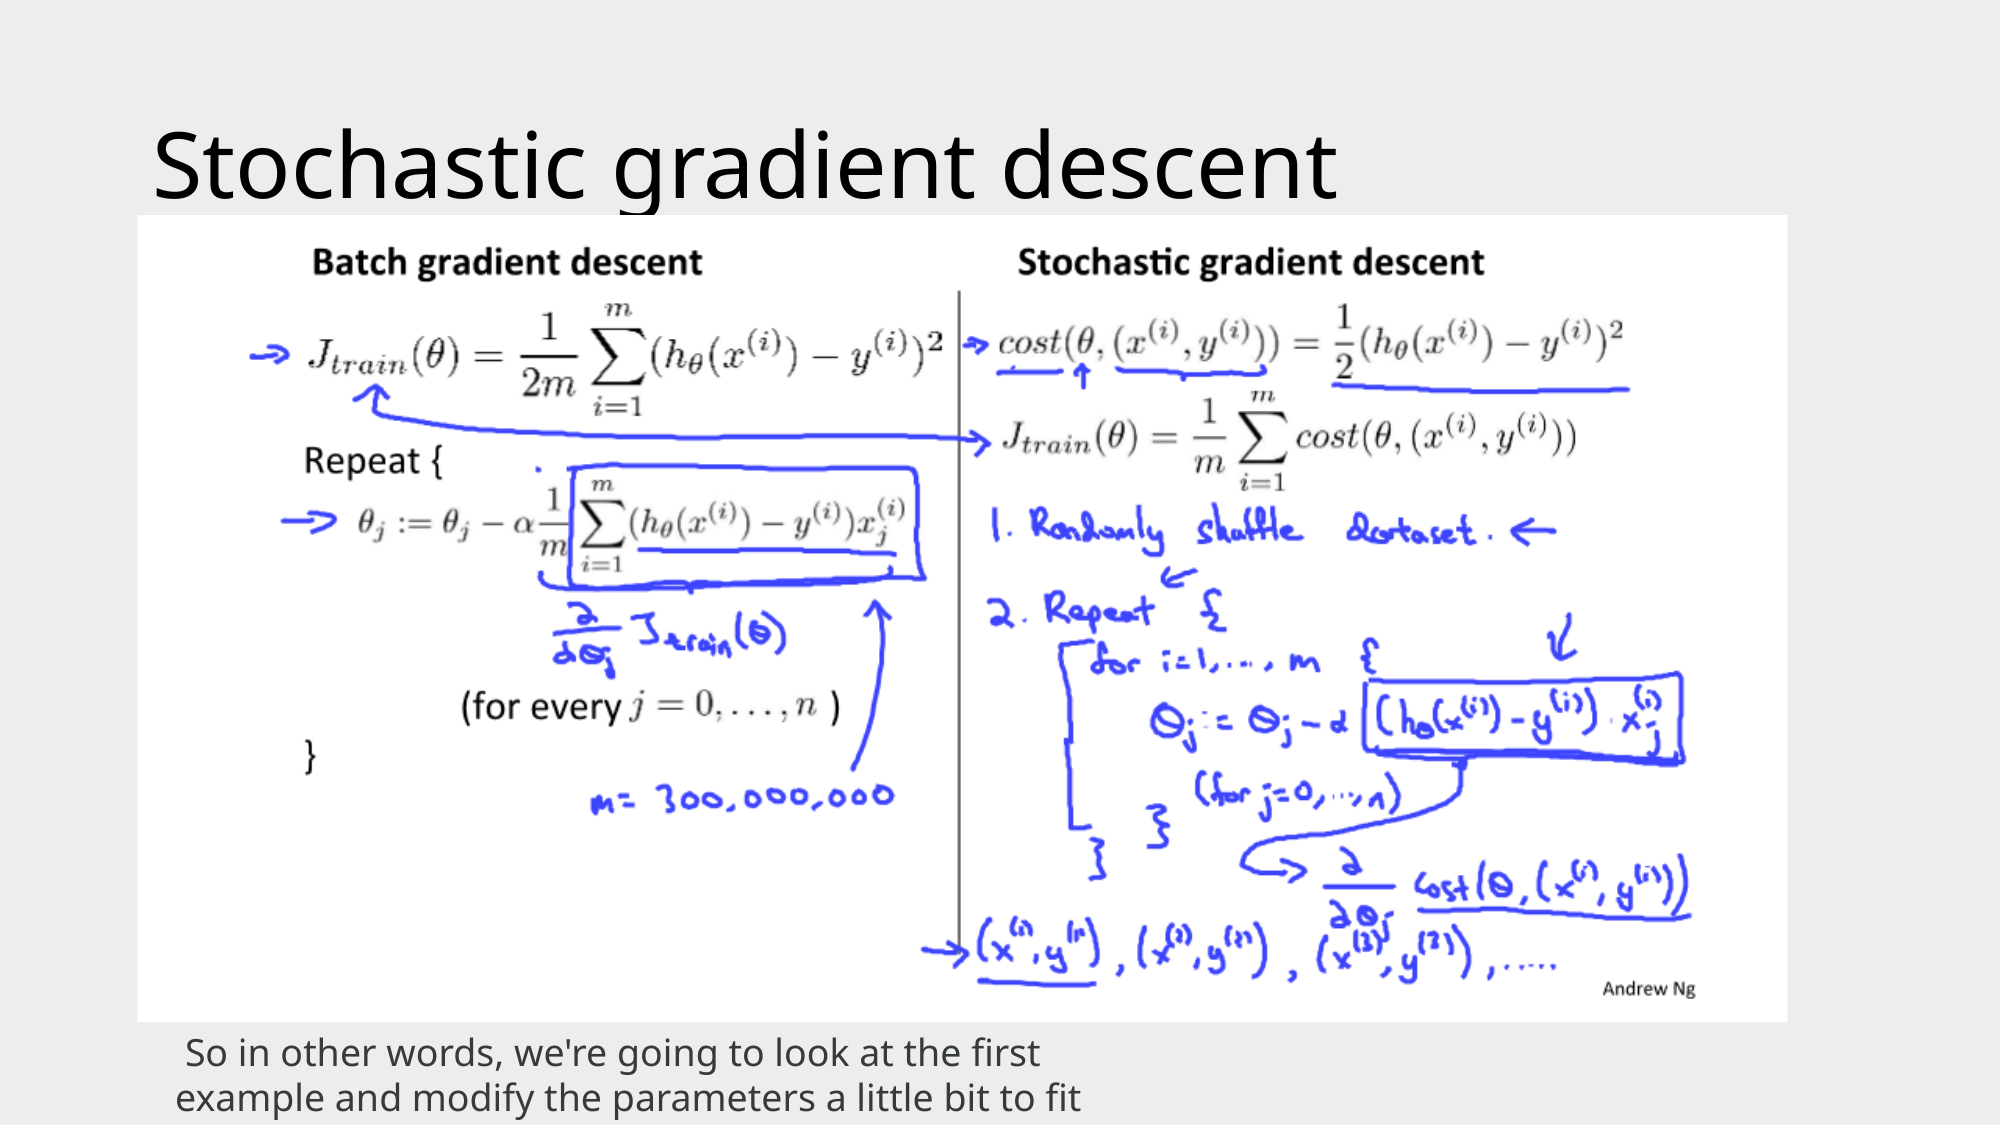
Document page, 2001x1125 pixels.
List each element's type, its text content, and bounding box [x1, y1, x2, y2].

picture [137, 214, 1788, 1022]
title Stochastic gradient descent [137, 59, 1863, 278]
text_box So in other words, we're going to look at the first example and modify the parameters a little bit to fit just the first training example a little bit better. Having done this inside this inner for-loop is then going to go on to the second training example. And what it's going to do there is take another little step in parameter space, so modify the parameters just a little bit to try to fit just a second training example a little bit better. Having done that, is then going to go onto my third training example. And modify the parameters to try to fit just the third training example a little bit better, and so on until you know, you get through the entire training set. [160, 1022, 1161, 1125]
